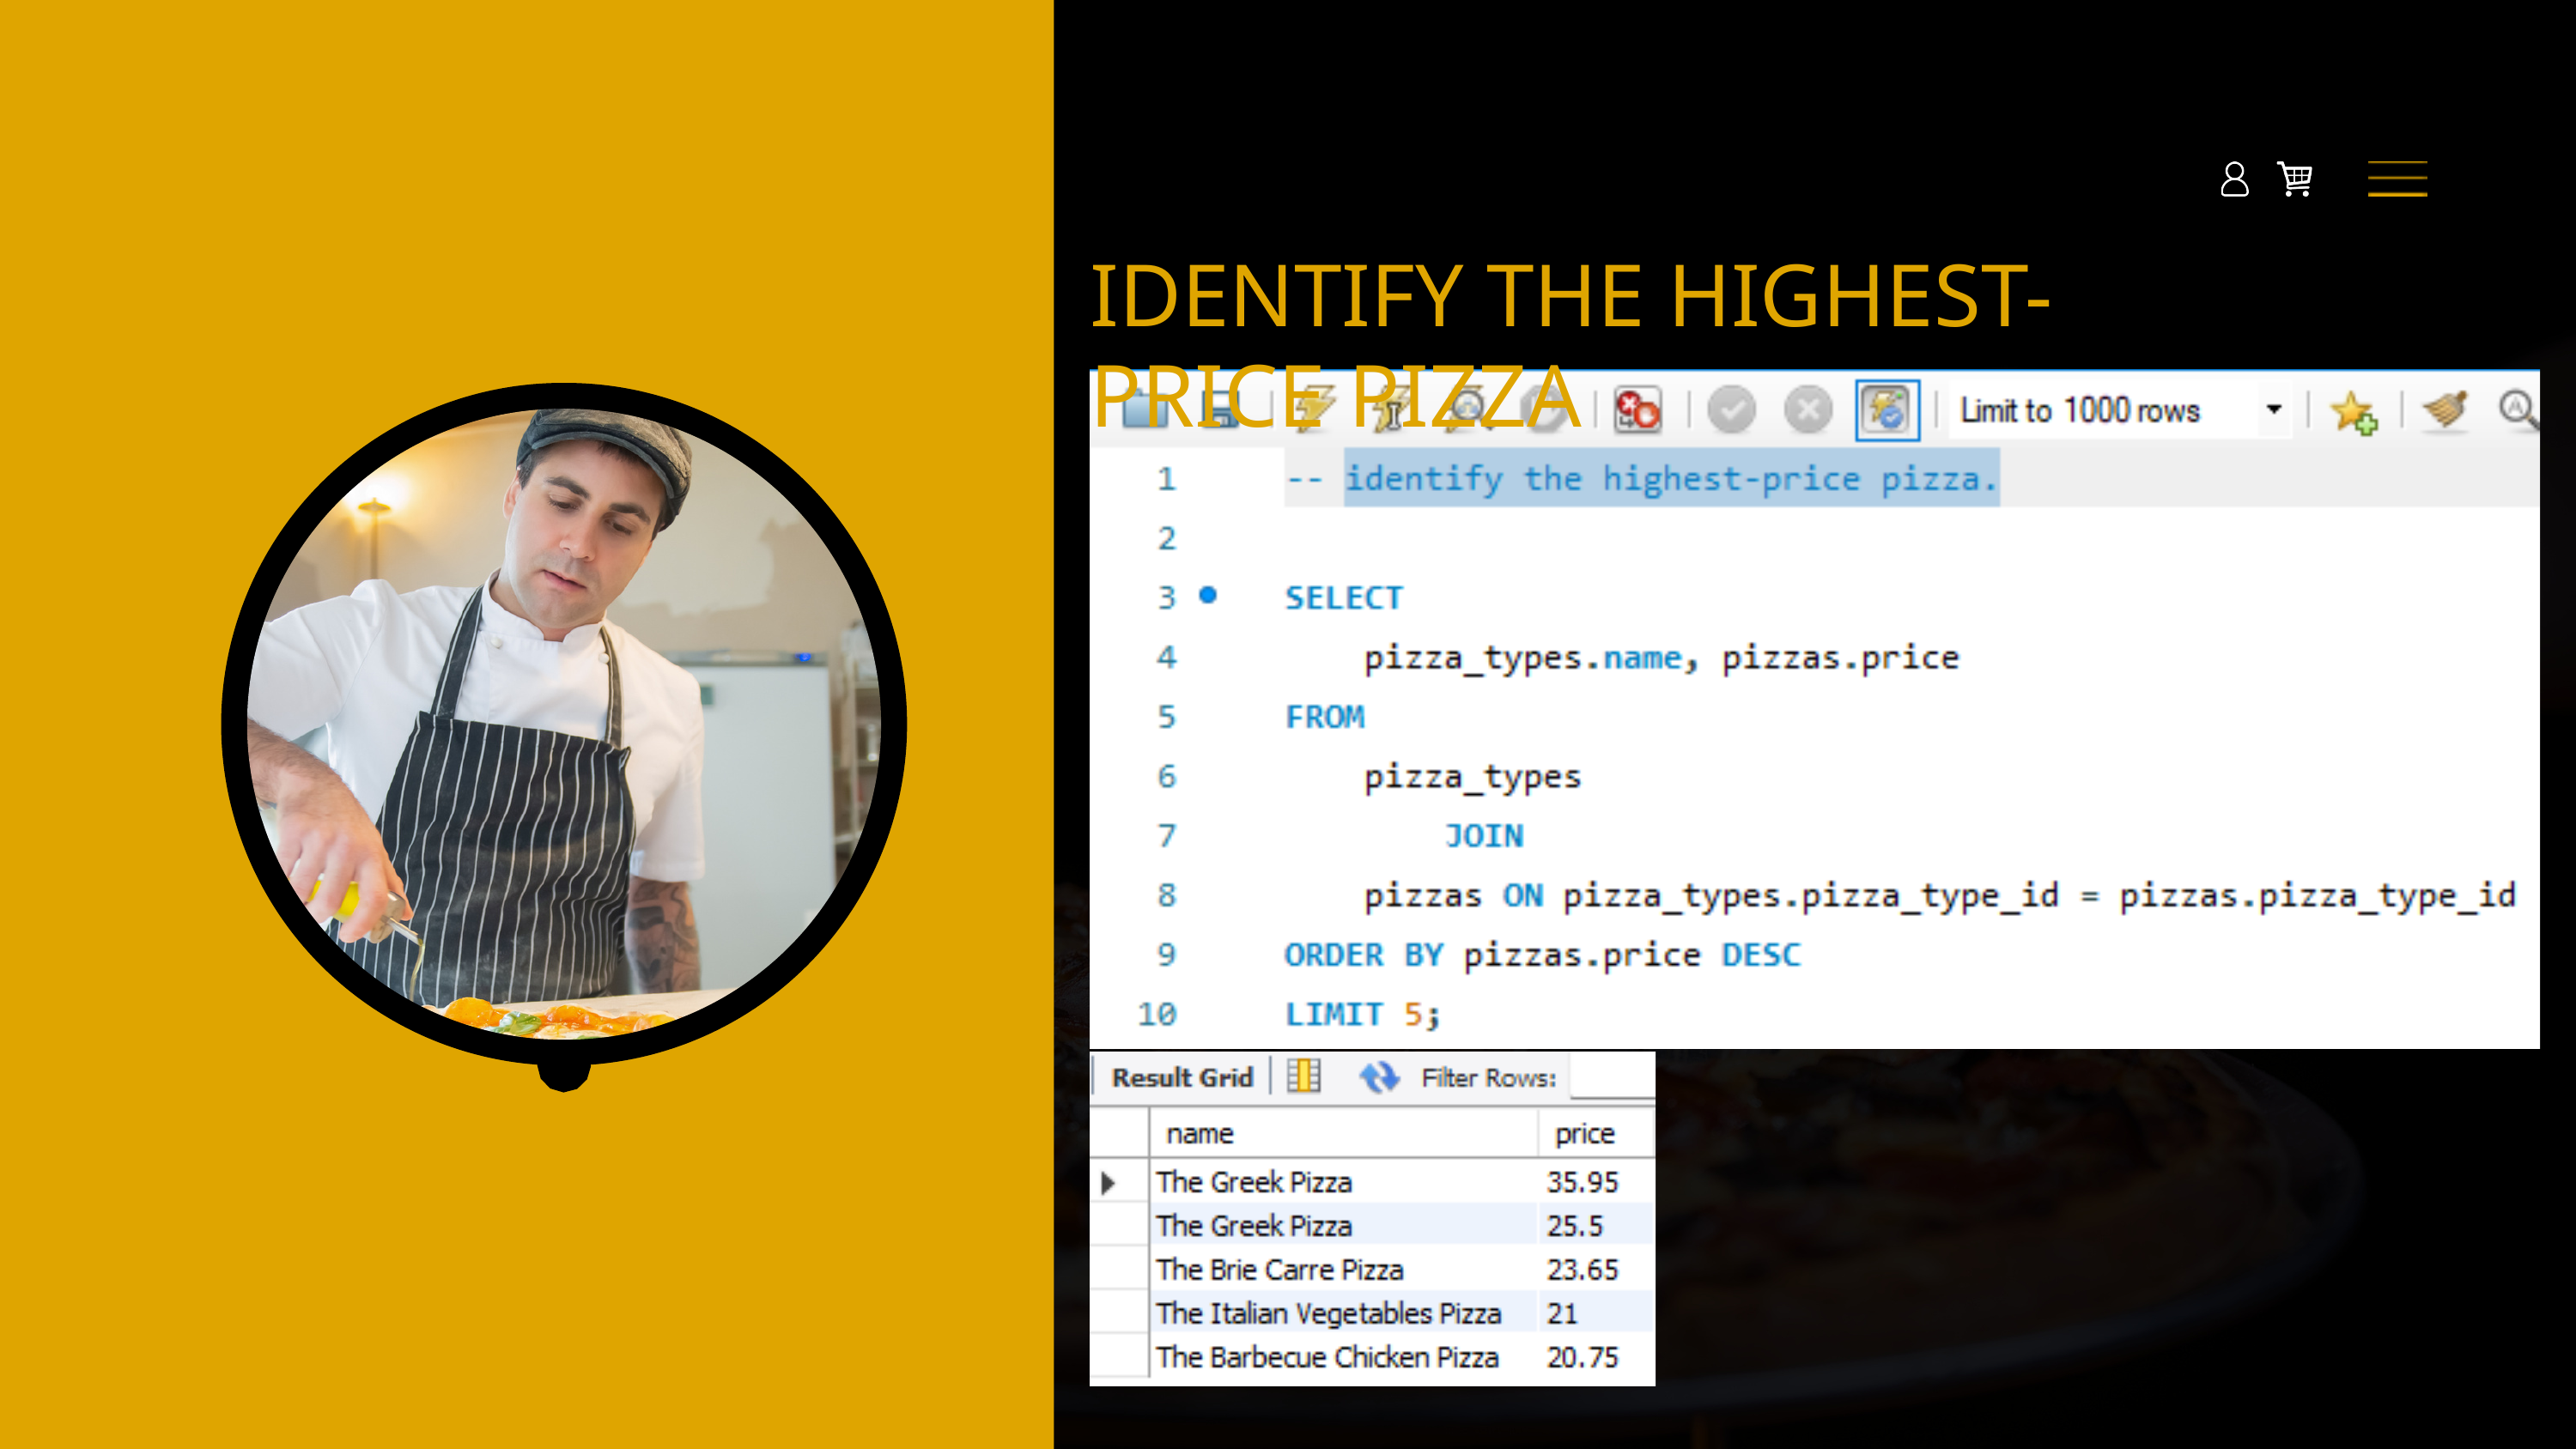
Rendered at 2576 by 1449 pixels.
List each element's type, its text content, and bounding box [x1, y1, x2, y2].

text_box IDENTIFY THE HIGHEST-PRICE PIZZA [1090, 243, 2221, 444]
text_box [2276, 161, 2312, 197]
text_box [1090, 369, 2541, 1049]
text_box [222, 382, 906, 1066]
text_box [0, 0, 1054, 1449]
text_box [1058, 0, 2576, 1449]
text_box [2368, 161, 2427, 197]
text_box [1090, 1052, 1656, 1387]
text_box [2221, 161, 2249, 197]
